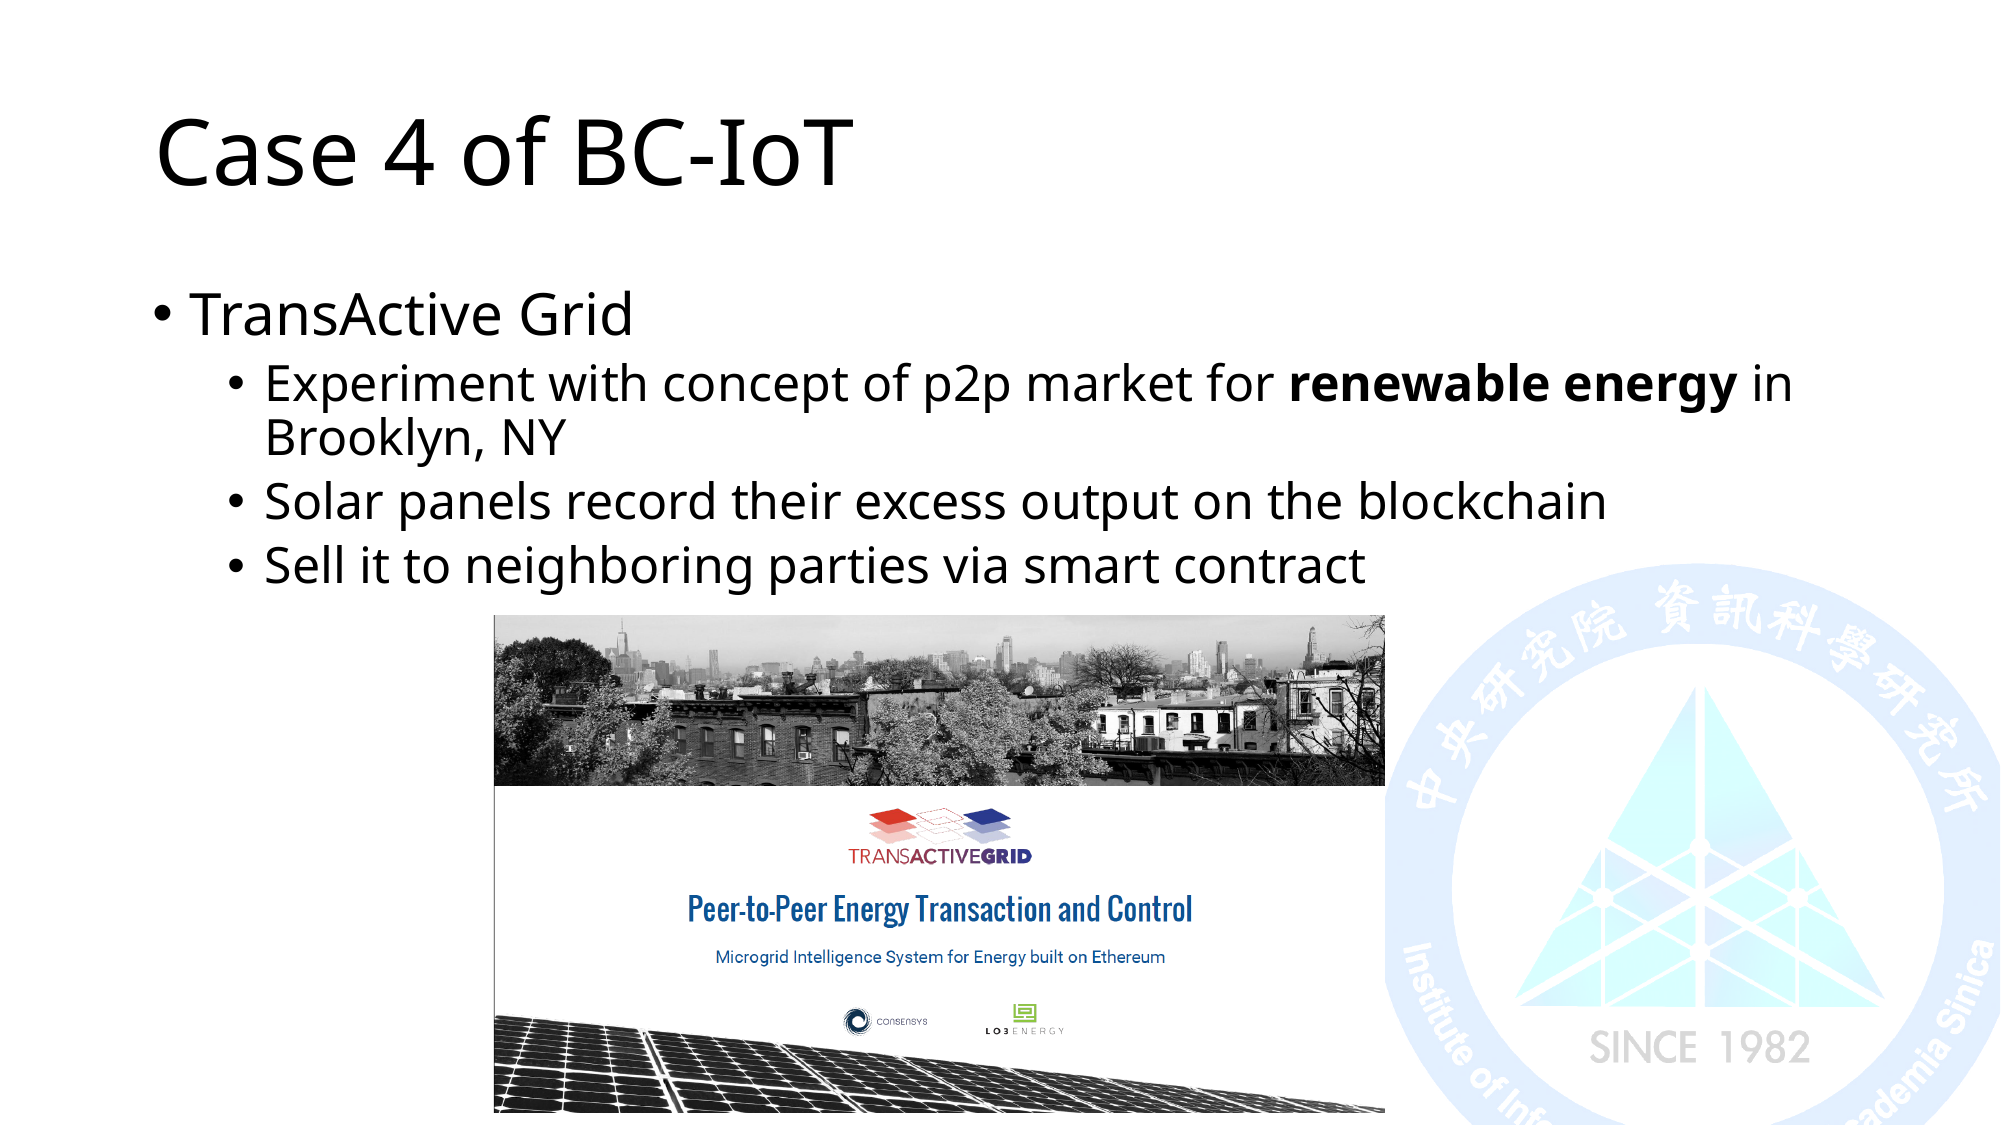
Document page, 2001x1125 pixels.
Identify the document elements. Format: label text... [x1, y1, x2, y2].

picture [493, 614, 1385, 1113]
list TransActive Grid Experiment with concept of p2p market for renewable energy in Brooklyn, NY Solar panels record their excess output on the blockchain Sell it to neighboring parties via smart contract [137, 277, 1863, 992]
title Case 4 of BC-IoT [139, 46, 1865, 265]
